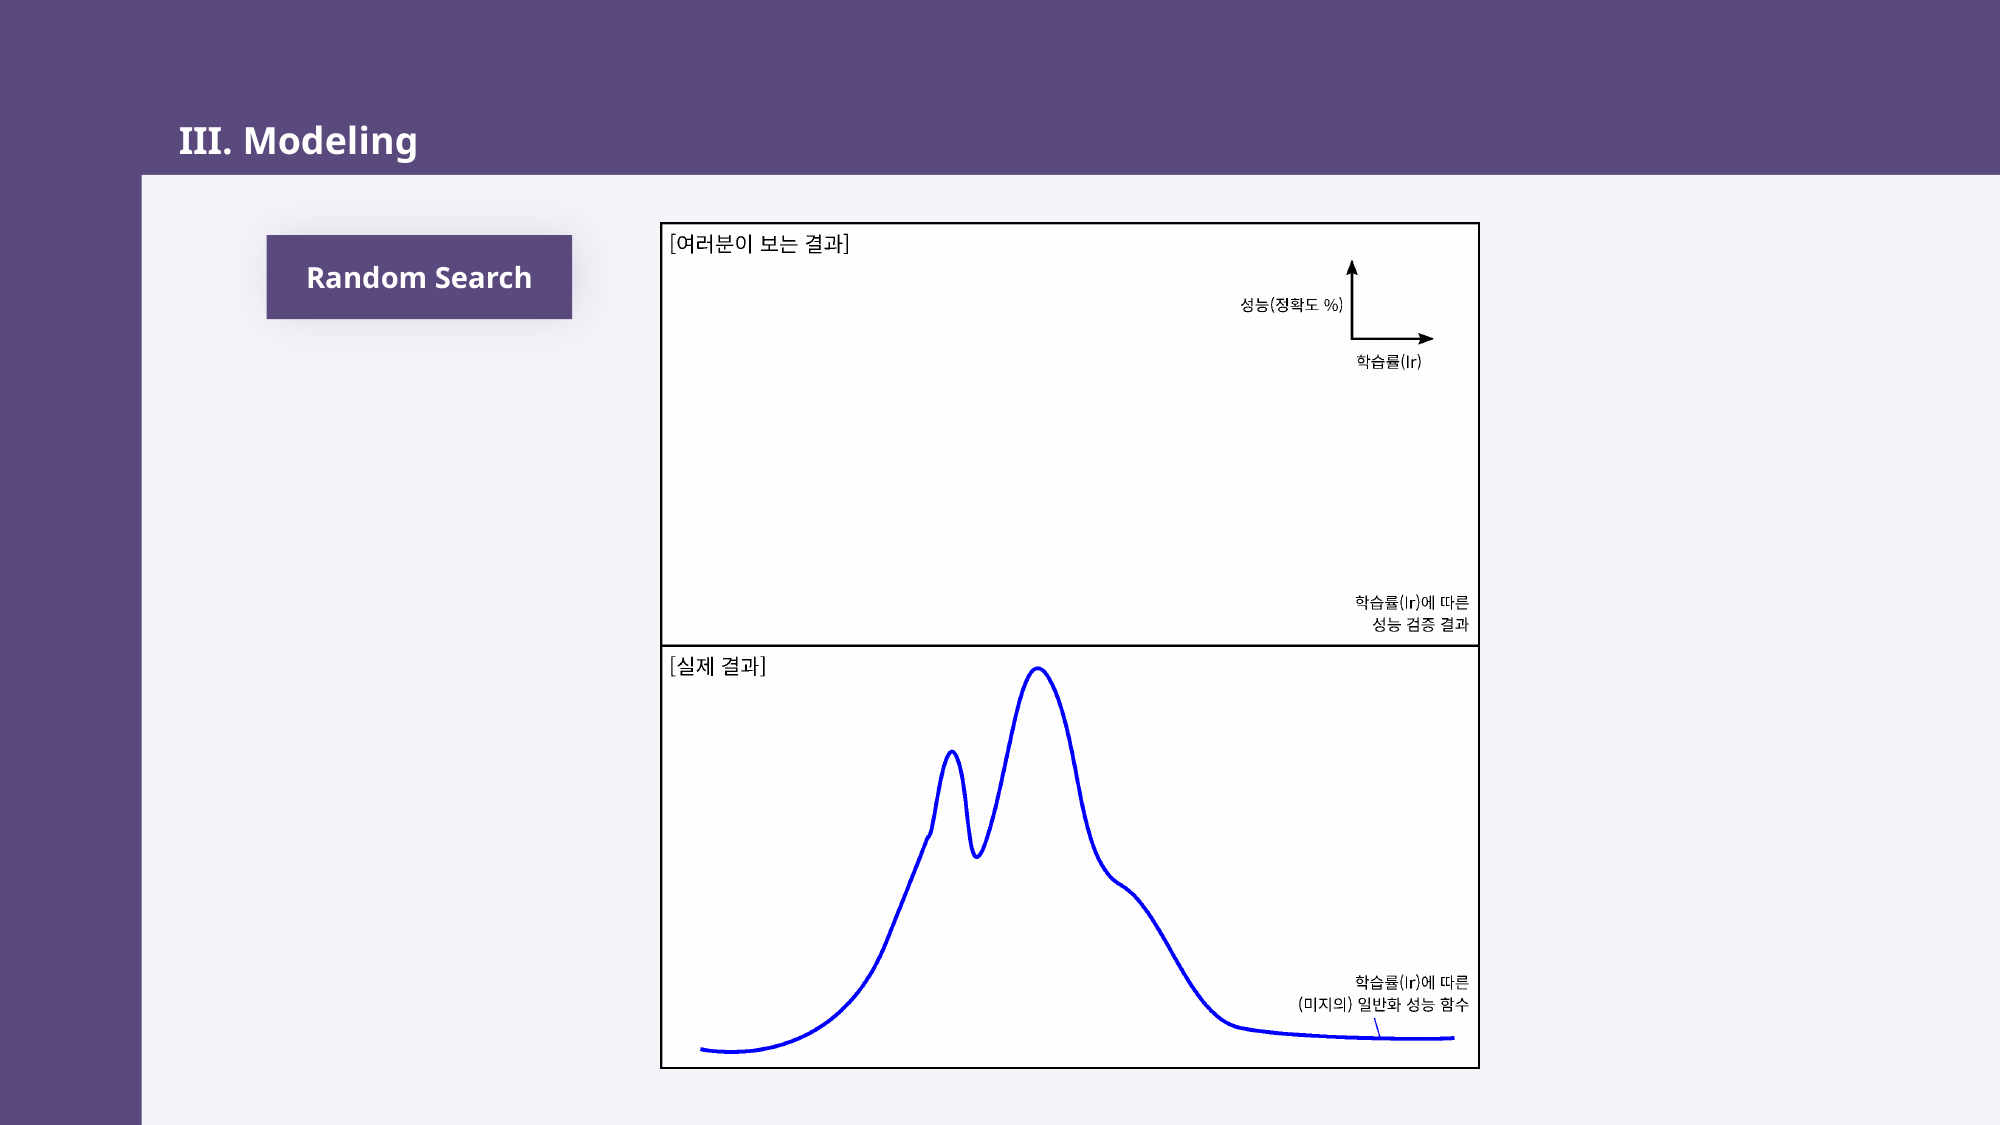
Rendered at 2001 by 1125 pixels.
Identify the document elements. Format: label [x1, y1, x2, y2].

text_box [141, 72, 2000, 1125]
picture [660, 222, 1480, 1069]
